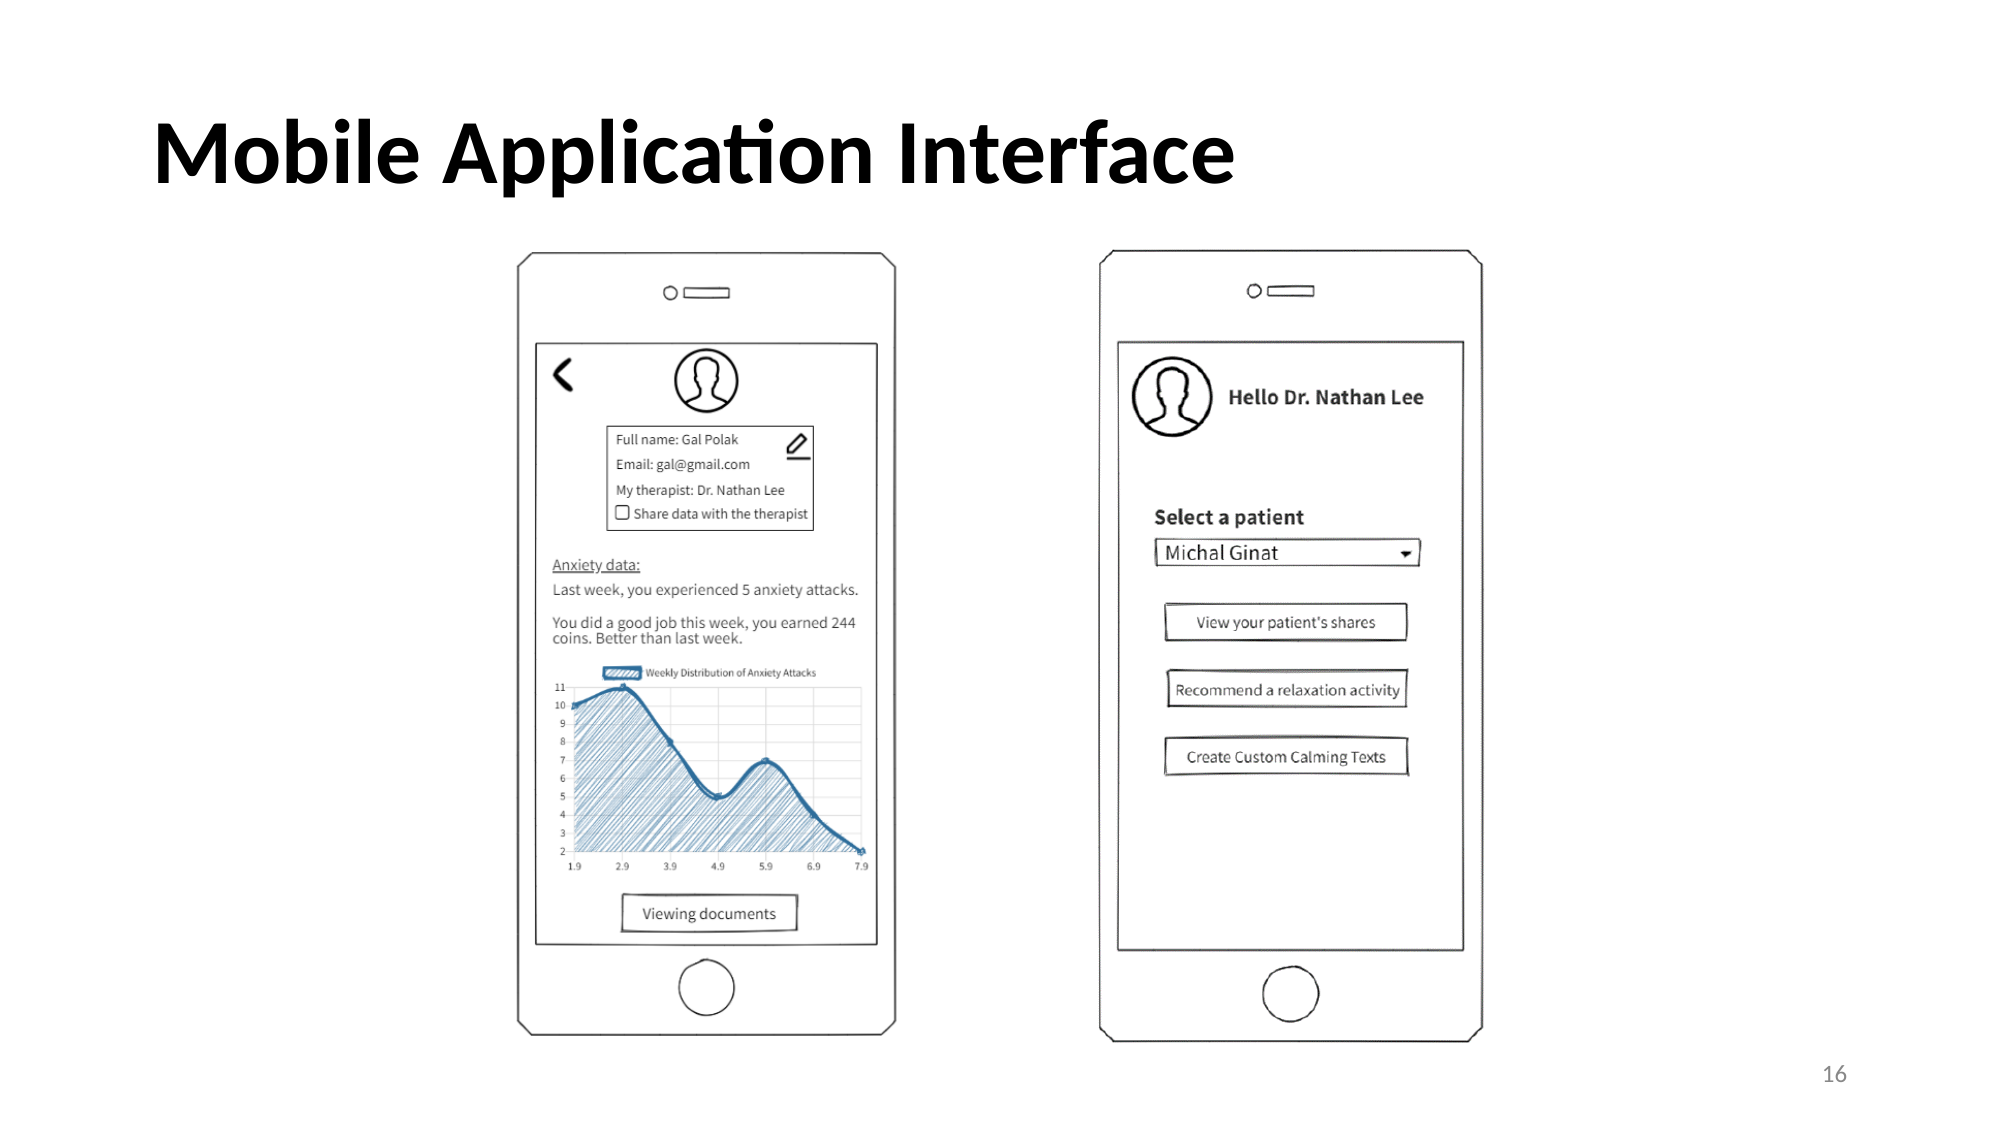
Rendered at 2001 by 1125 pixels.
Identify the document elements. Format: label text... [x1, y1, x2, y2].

title Mobile Application Interface [137, 44, 1863, 263]
picture [1086, 242, 1518, 1043]
picture [504, 243, 914, 1044]
slide_number 16 [1412, 1042, 1863, 1103]
